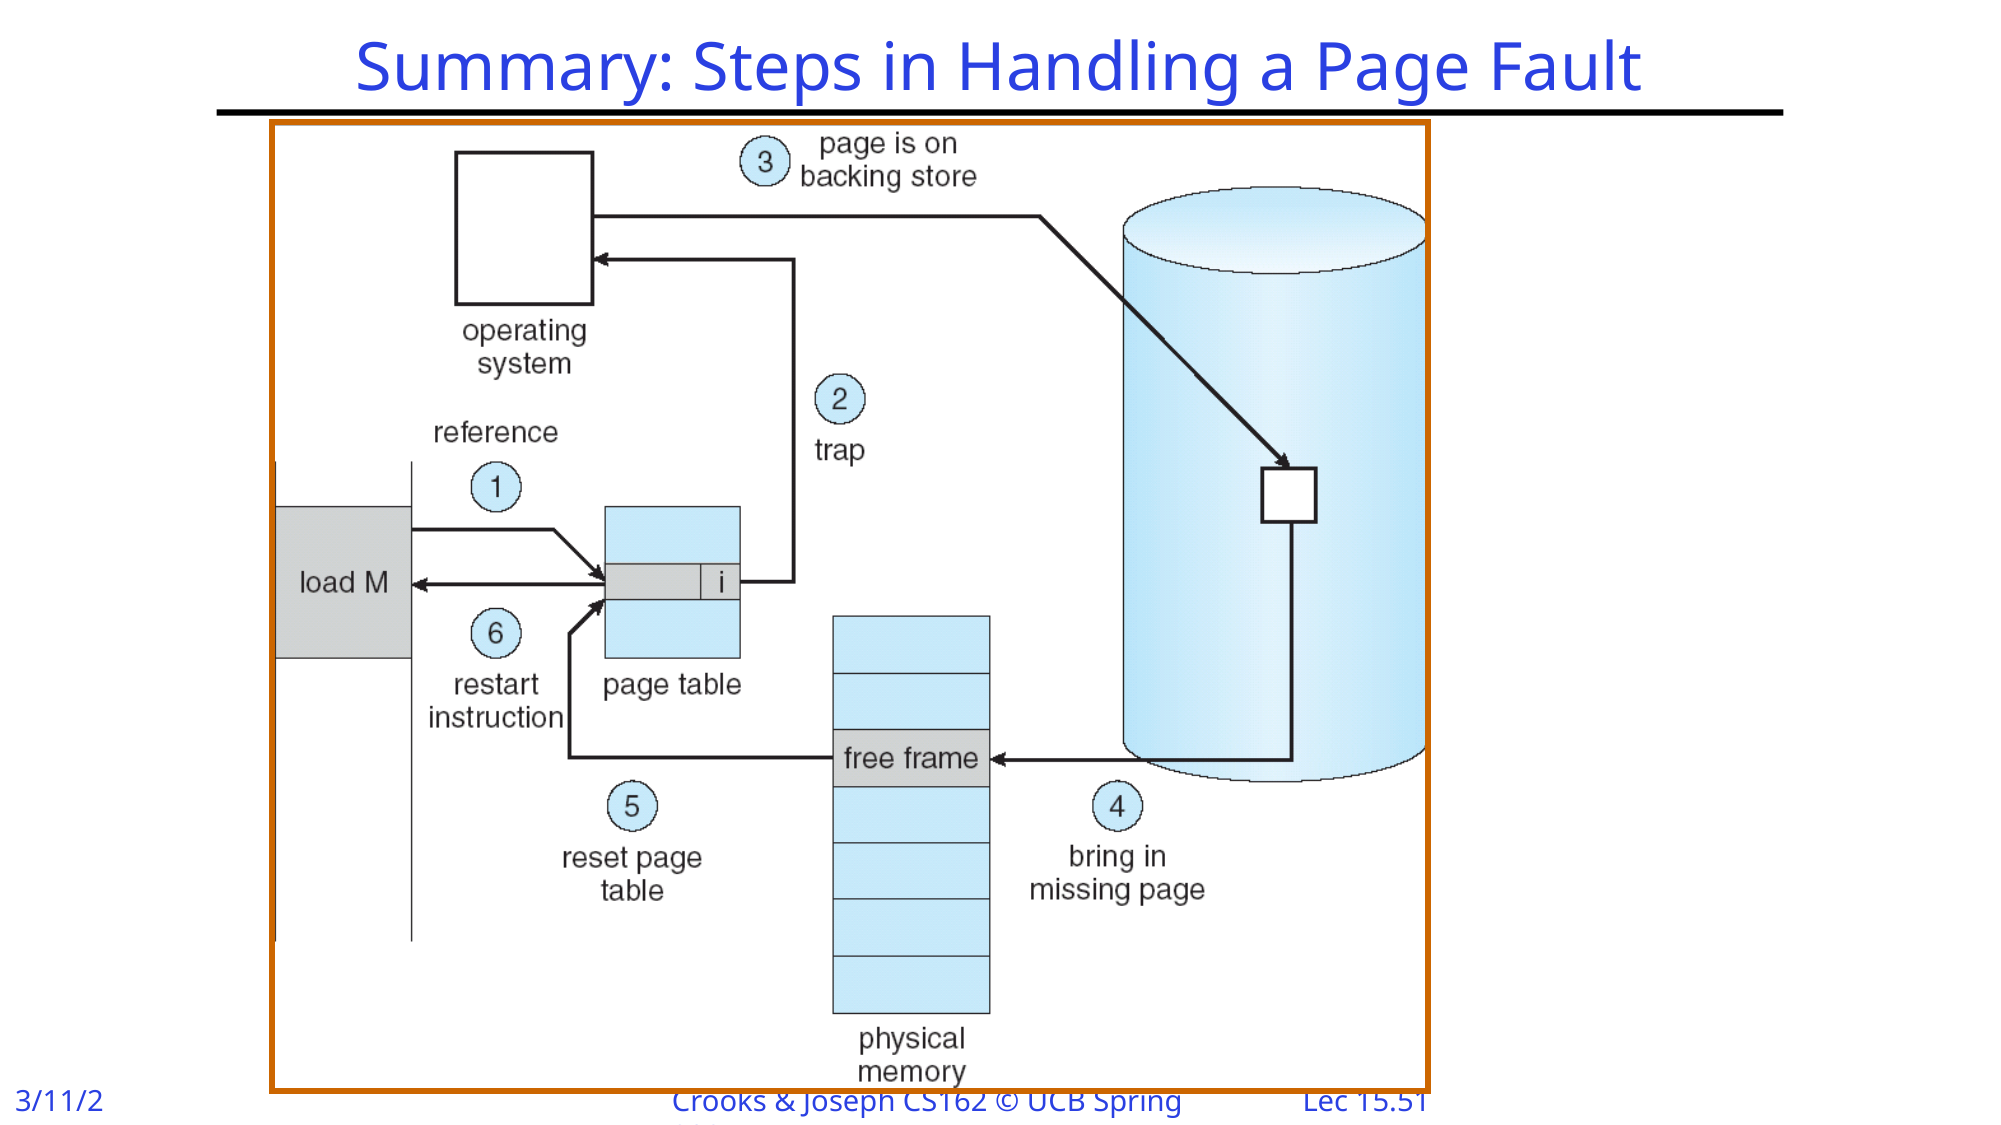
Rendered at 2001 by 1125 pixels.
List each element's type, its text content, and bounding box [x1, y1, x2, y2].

picture [274, 124, 1426, 1088]
title Summary: Steps in Handling a Page Fault [312, 24, 1688, 113]
